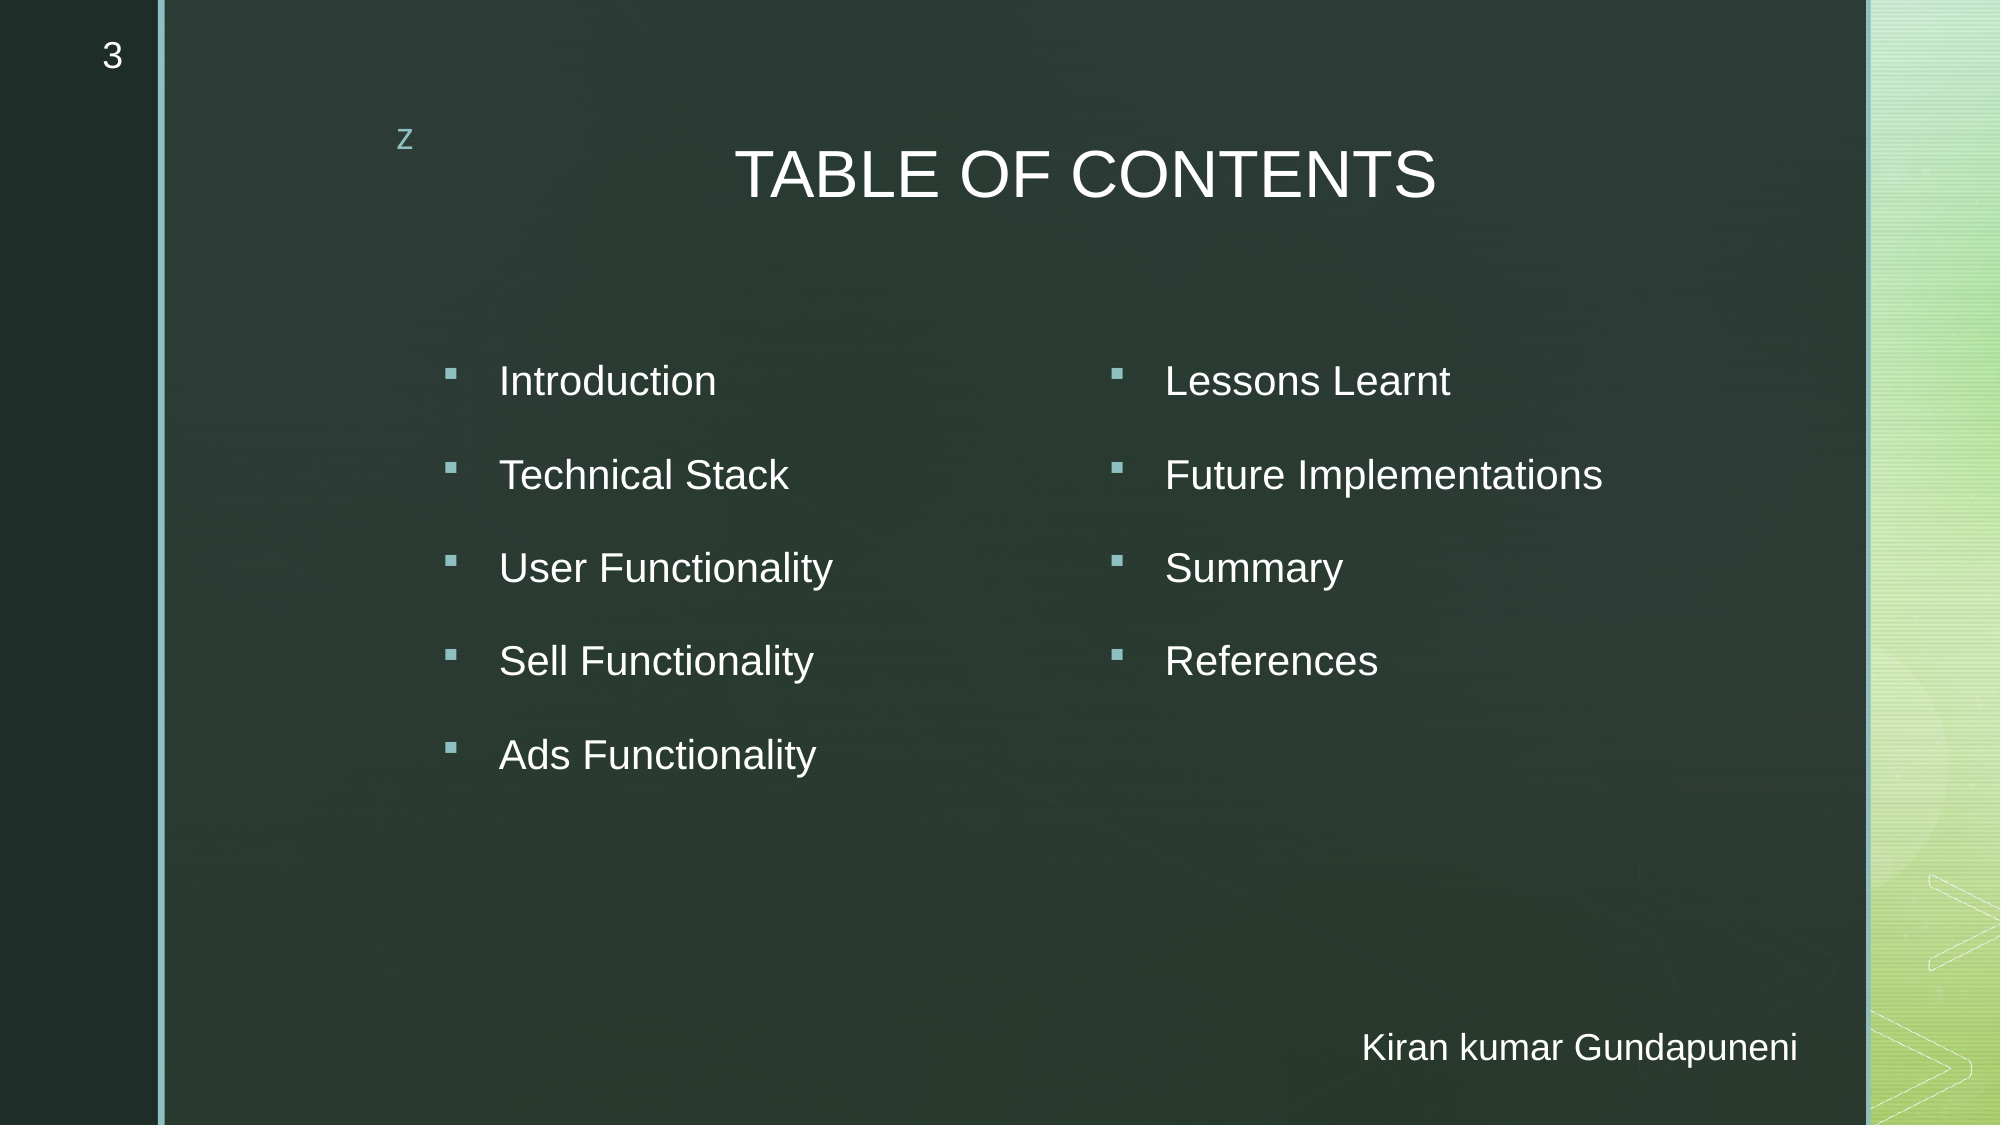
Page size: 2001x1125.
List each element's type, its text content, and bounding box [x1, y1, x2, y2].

slide_number 3 [25, 26, 131, 80]
title TABLE OF CONTENTS [403, 132, 1733, 310]
list Introduction Technical Stack User Functionality Sell Functionality Ads Functionality [427, 336, 1066, 993]
list Lessons Learnt Future Implementations Summary References [1093, 336, 1733, 993]
text_box Kiran kumar Gundapuneni [1346, 1015, 1838, 1076]
picture [1871, 0, 2001, 1125]
